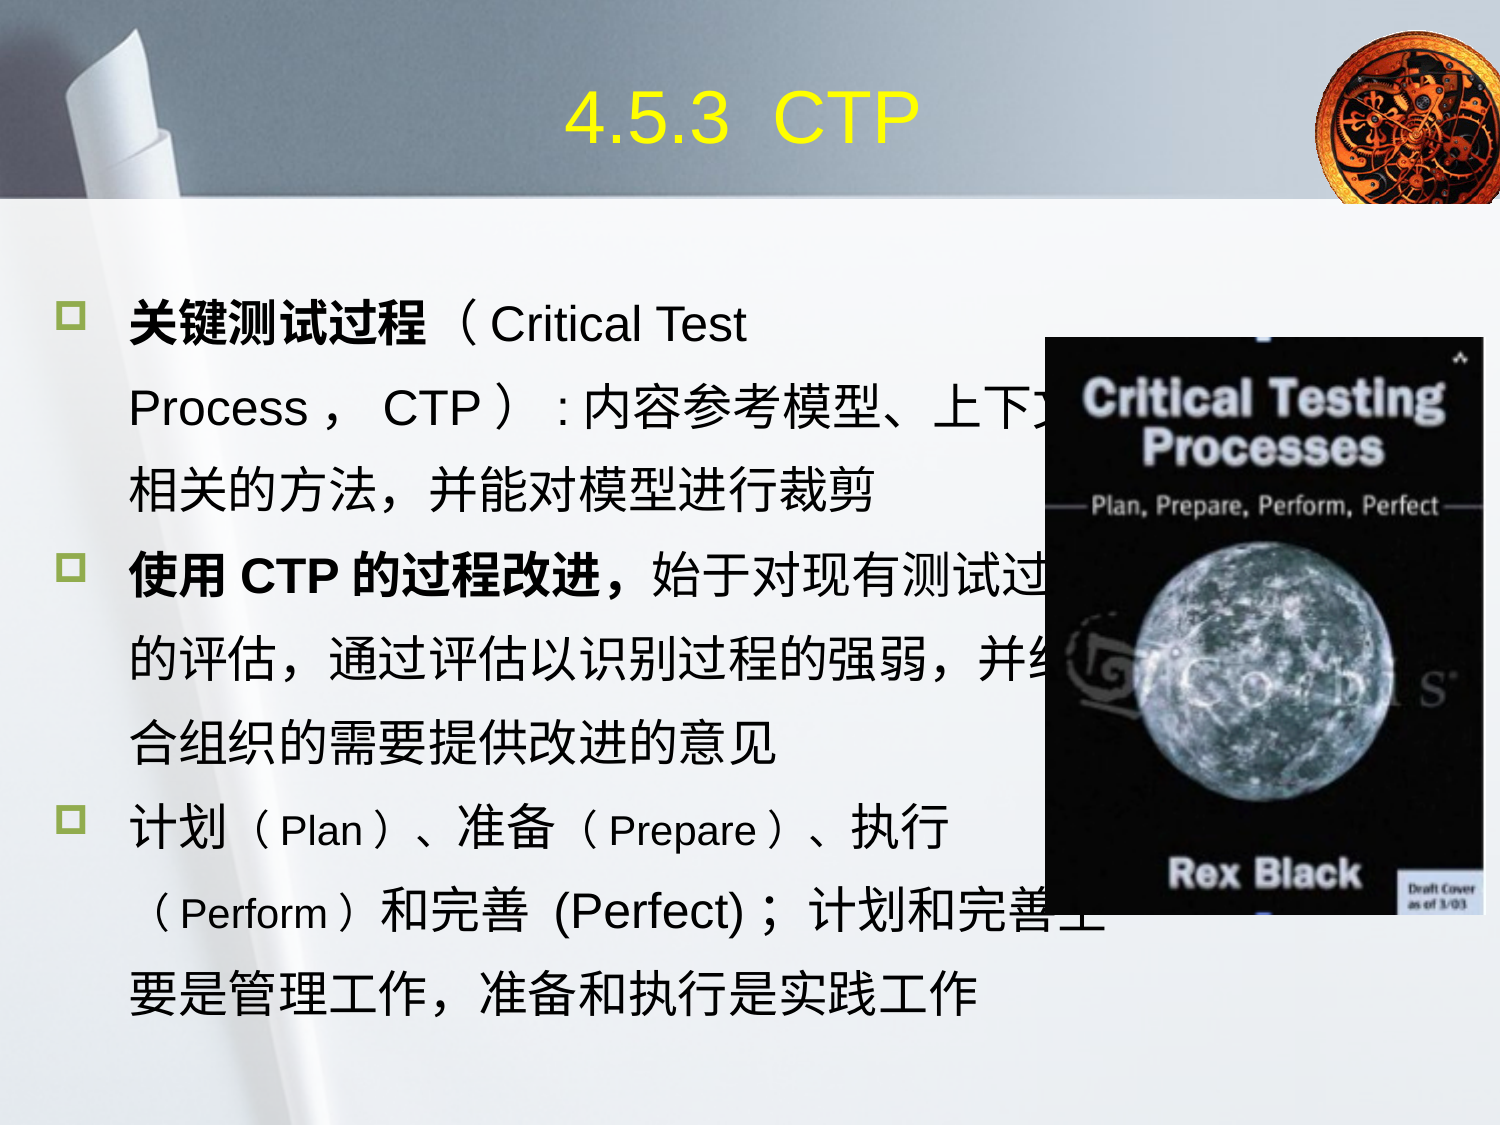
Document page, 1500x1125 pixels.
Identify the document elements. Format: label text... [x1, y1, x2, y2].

picture [1045, 337, 1486, 915]
picture [0, 0, 1500, 204]
text_box 关键测试过程（Critical Test Process，CTP）:内容参考模型、上下文相关的方法，并能对模型进行裁剪 使用CTP的过程改进，始于对现有测试过程的评估，通过评估以识别过程的强弱，并结合组织的需要提供改进的意见 计划（Plan）、准备（Prepare）、执行（Perform）和完善 (Perfect)；计划和完善主要是管理工作，准备和执行是实践工作 [53, 267, 1117, 1023]
title 4.5.3 CTP [206, 66, 1281, 162]
